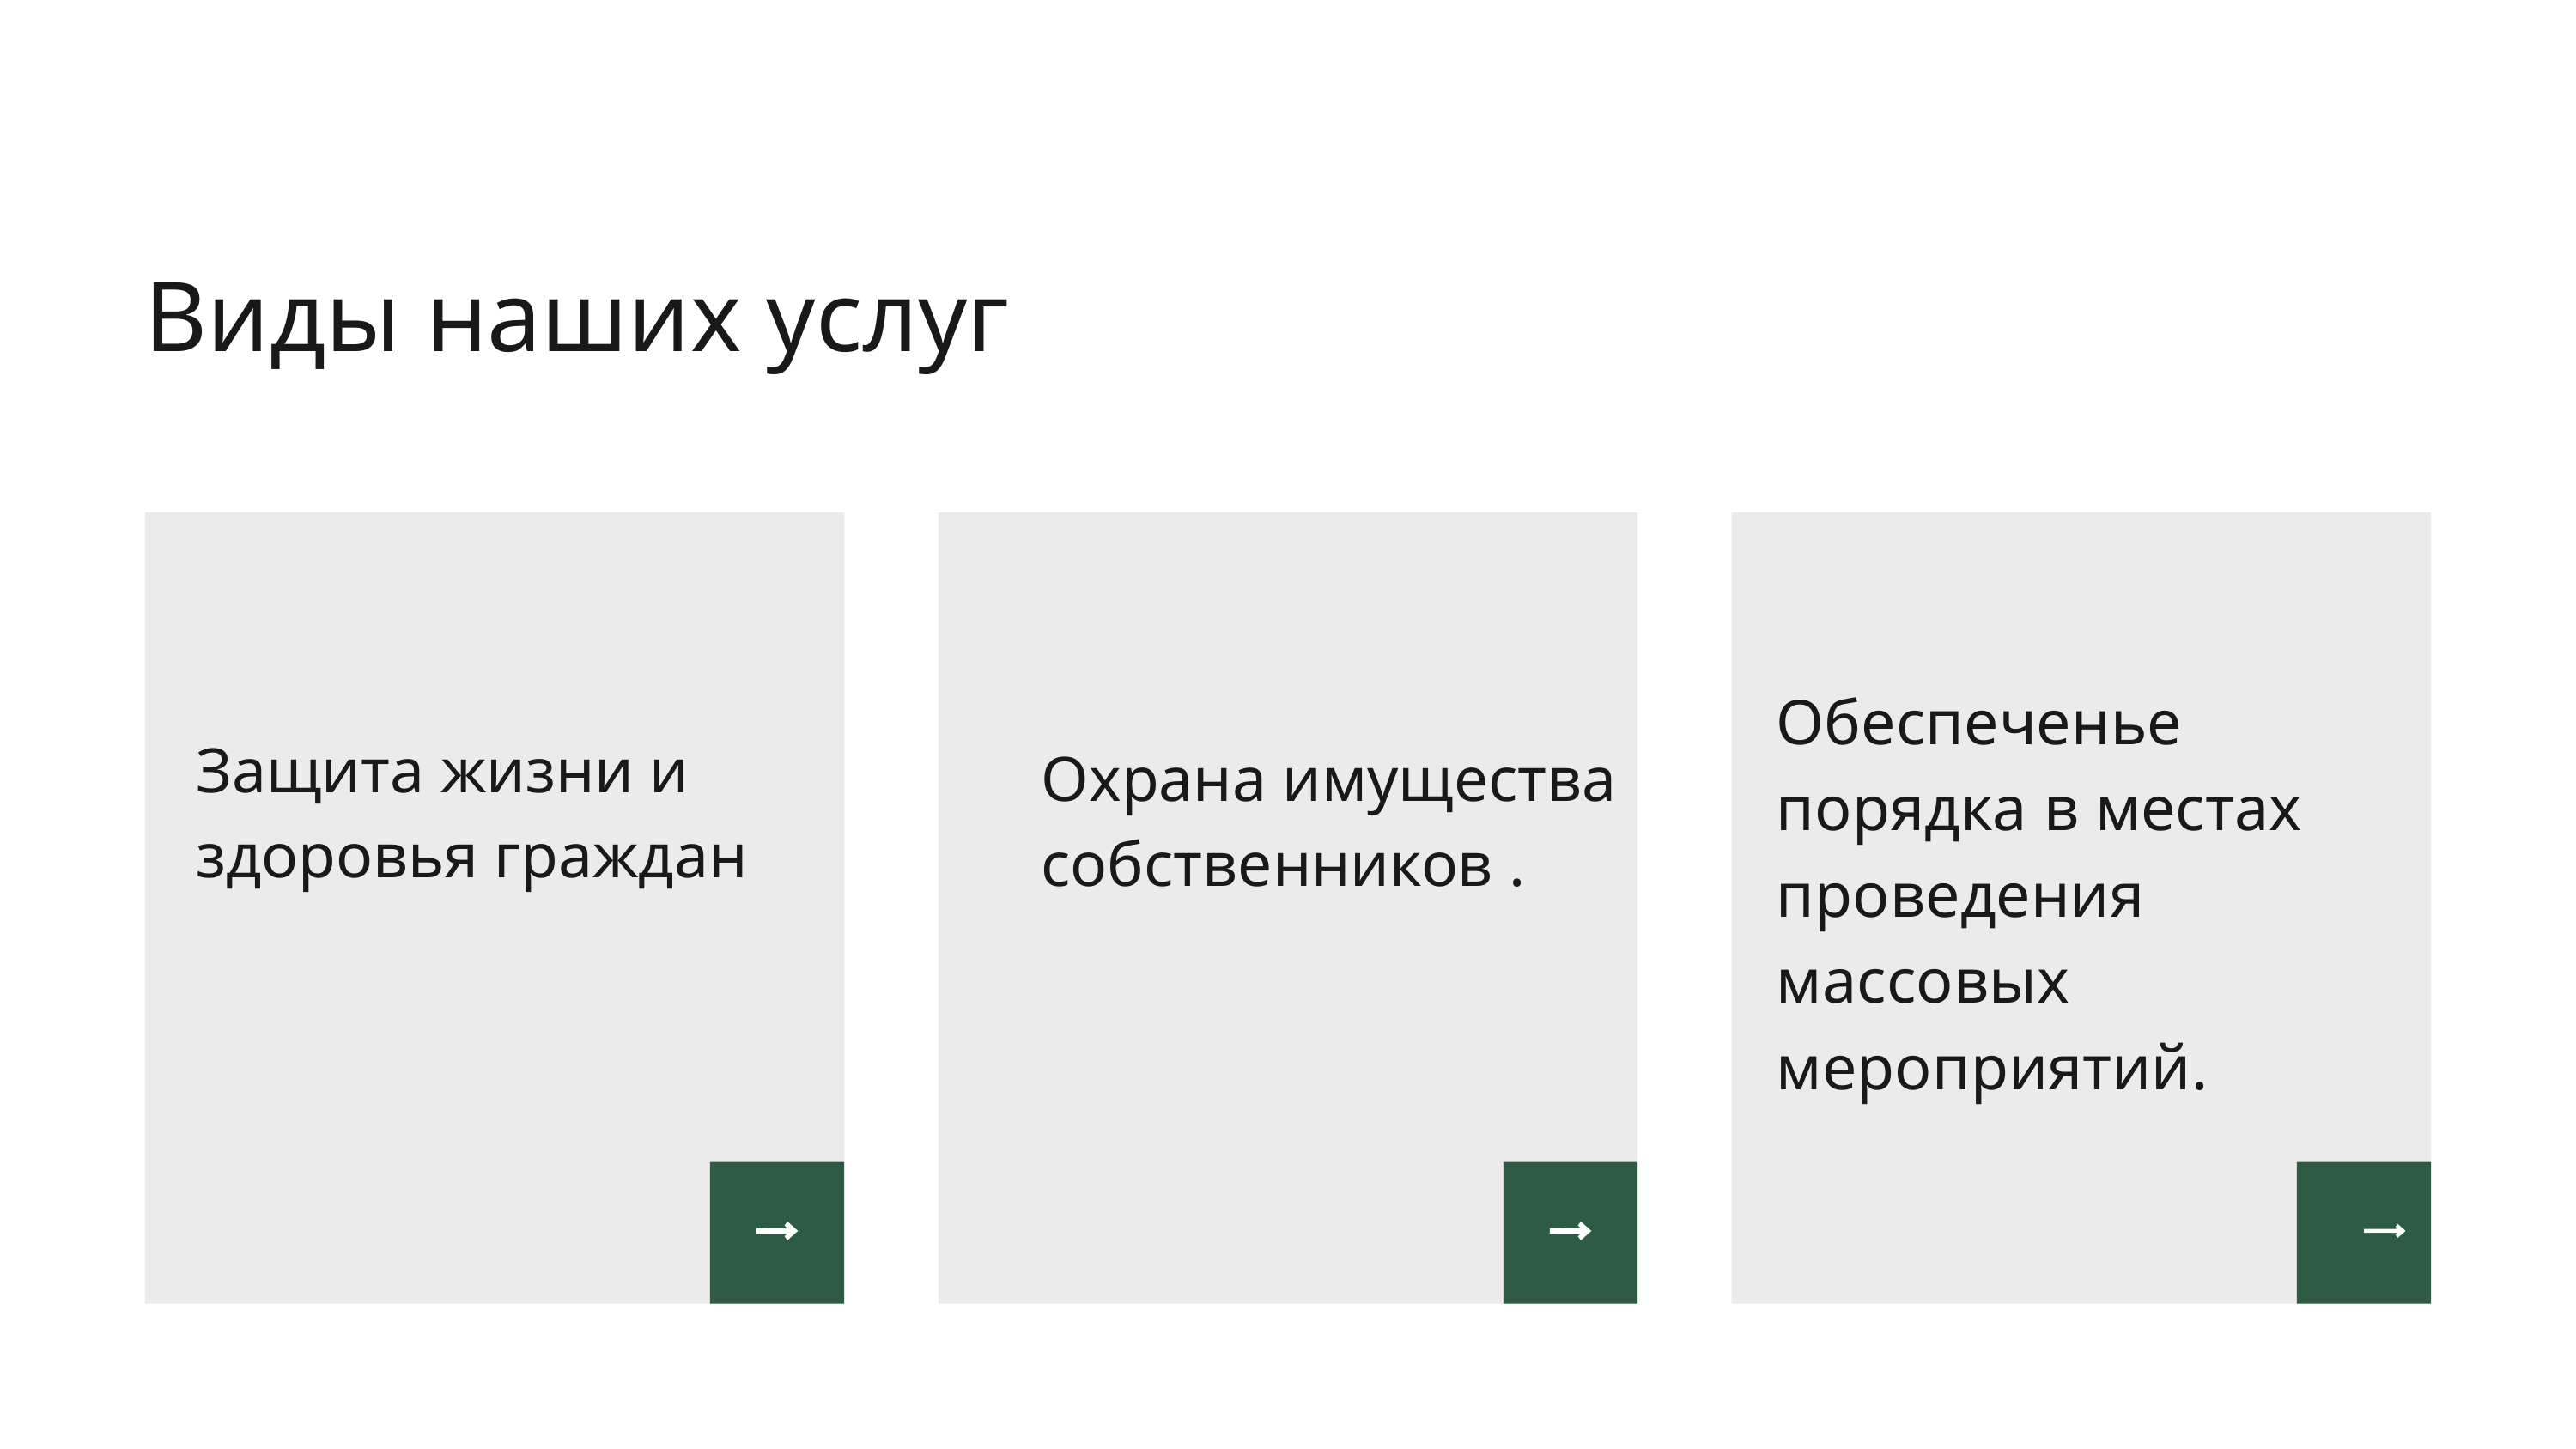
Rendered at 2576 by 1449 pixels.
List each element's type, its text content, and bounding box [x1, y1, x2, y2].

text_box Обеспеченье порядка в местах проведения массовых мероприятий. [1777, 670, 2432, 1102]
text_box [2364, 1224, 2406, 1238]
text_box [1731, 512, 2432, 1304]
text_box [938, 512, 1638, 1304]
text_box Виды наших услуг [144, 245, 1638, 371]
text_box [2296, 1161, 2432, 1304]
text_box Защита жизни и здоровья граждан [196, 719, 845, 891]
text_box Охрана имущества собственников . [1041, 727, 1691, 899]
text_box [144, 512, 845, 1304]
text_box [1503, 1161, 1638, 1304]
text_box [709, 1161, 845, 1304]
